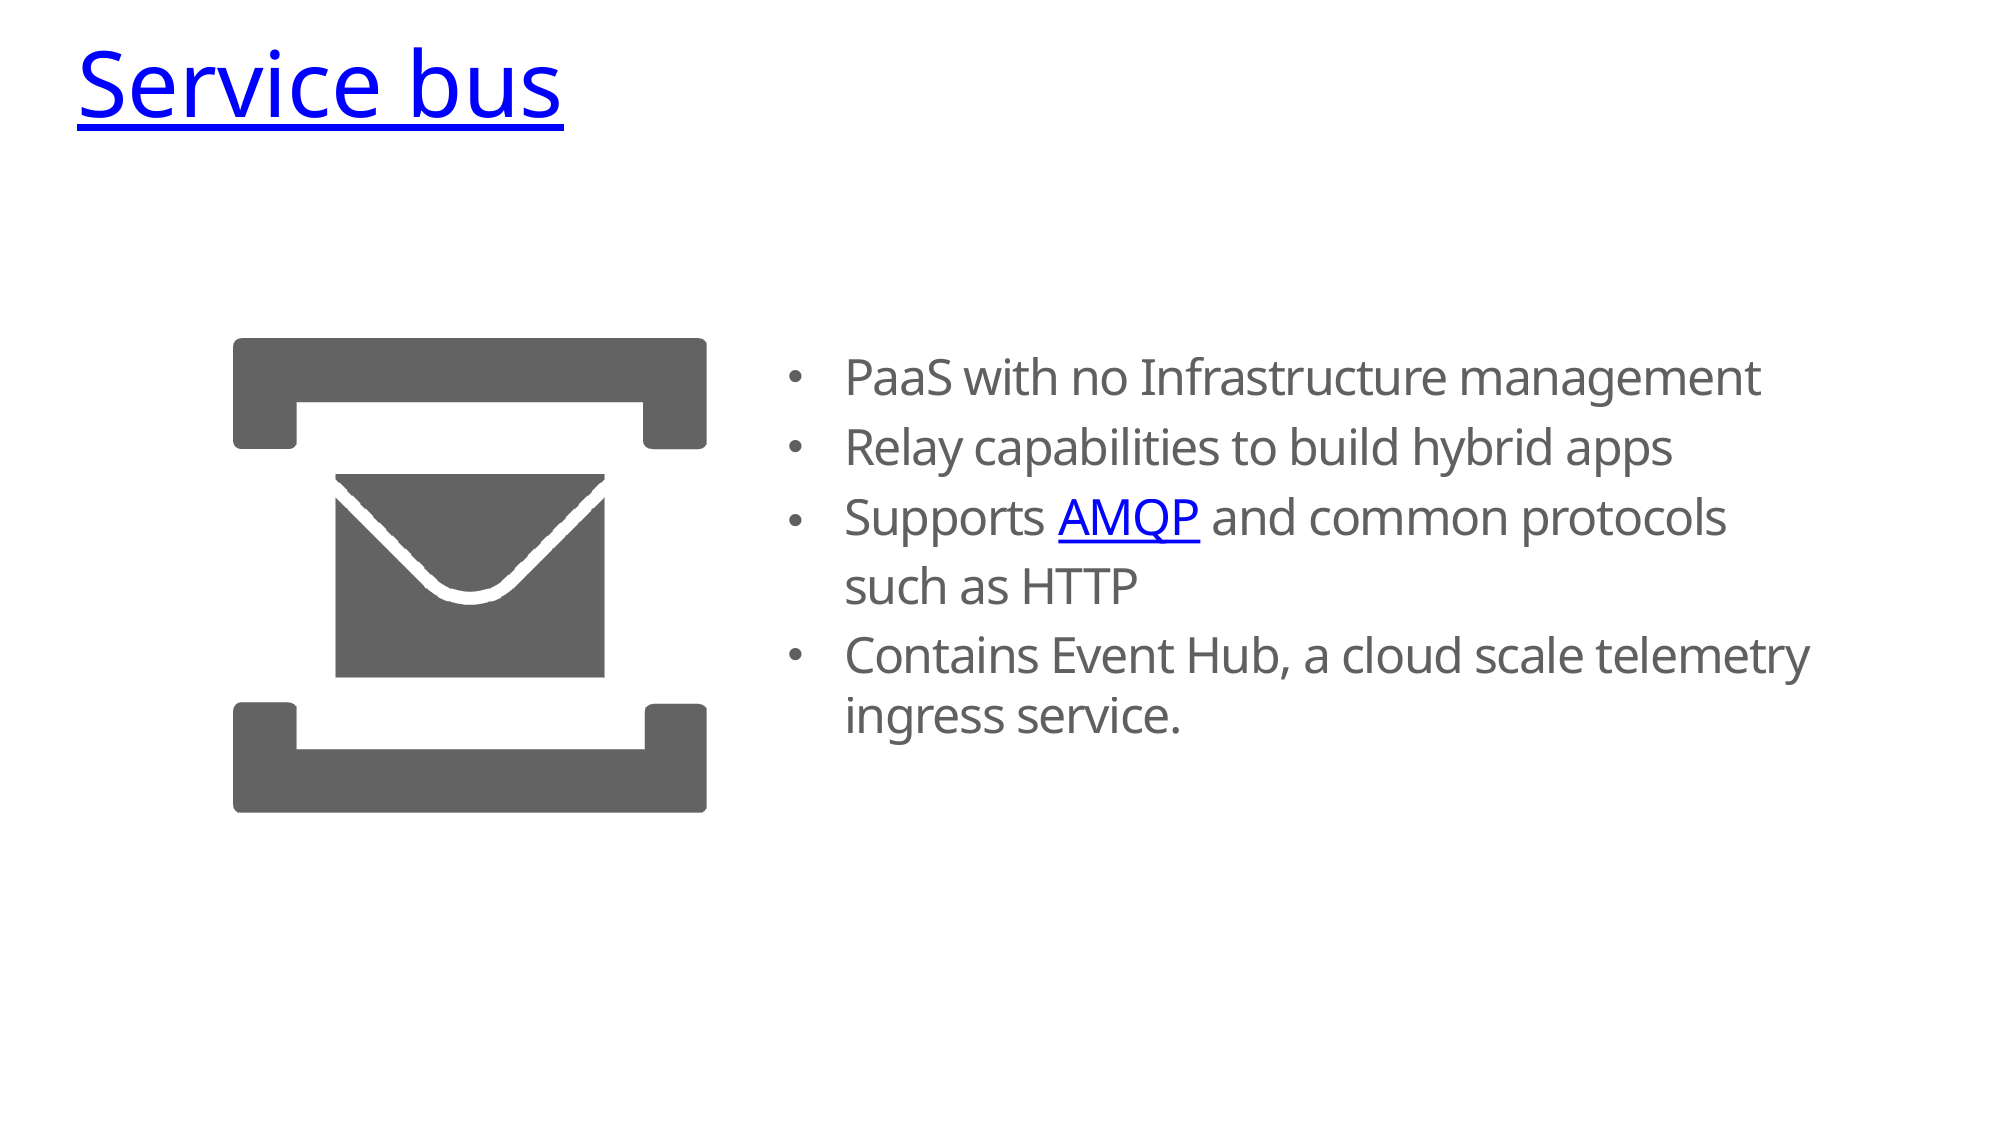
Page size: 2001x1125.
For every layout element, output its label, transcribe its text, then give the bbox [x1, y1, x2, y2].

title Service bus [62, 29, 1953, 205]
text_box PaaS with no Infrastructure management Relay capabilities to build hybrid apps Supports AMQP and common protocols such as HTTP Contains Event Hub, a cloud scale telemetry ingress service. [787, 345, 1834, 885]
picture [231, 337, 707, 813]
